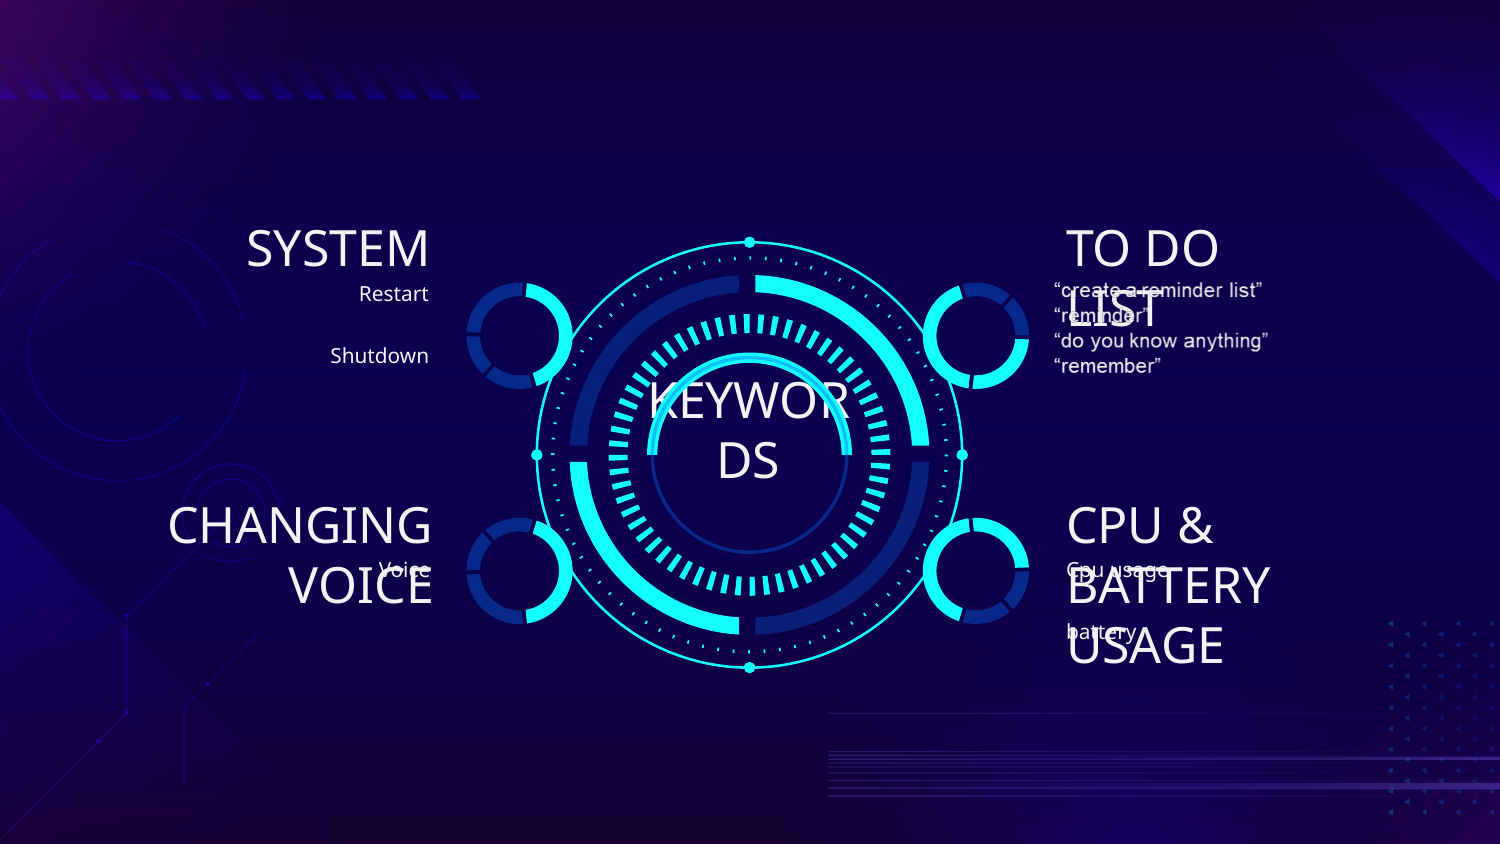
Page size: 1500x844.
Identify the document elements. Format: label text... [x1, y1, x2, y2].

text_box [734, 576, 742, 596]
text_box [827, 346, 844, 365]
text_box [756, 576, 923, 669]
text_box [1003, 297, 1030, 336]
text_box [870, 434, 890, 443]
text_box [613, 411, 634, 423]
subtitle Voice [140, 537, 446, 721]
text_box [867, 419, 888, 430]
text_box [743, 314, 750, 334]
text_box [535, 378, 553, 449]
text_box [860, 499, 881, 513]
text_box [858, 392, 879, 406]
text_box [635, 526, 654, 543]
text_box [972, 517, 1029, 568]
text_box [821, 550, 838, 569]
text_box [871, 448, 891, 455]
text_box [624, 384, 644, 399]
text_box [762, 575, 771, 596]
text_box [744, 244, 755, 248]
text_box [863, 405, 884, 418]
text_box [615, 492, 636, 505]
text_box [466, 532, 492, 571]
text_box [700, 320, 712, 341]
title CHANGING VOICE [144, 478, 449, 542]
text_box [609, 467, 629, 476]
text_box [922, 285, 970, 389]
text_box [666, 553, 682, 573]
text_box [972, 338, 1029, 389]
text_box [610, 425, 631, 435]
text_box [962, 282, 1010, 306]
text_box [806, 330, 820, 350]
text_box [848, 522, 867, 538]
text_box [573, 241, 923, 339]
text_box [852, 379, 872, 394]
text_box [817, 337, 833, 357]
text_box [714, 317, 725, 337]
text_box [611, 480, 632, 490]
title CPU & BATTERY USAGE [1051, 478, 1431, 542]
text_box [787, 569, 799, 589]
text_box [794, 323, 807, 344]
text_box [692, 566, 705, 586]
text_box [618, 397, 639, 411]
text_box [947, 381, 964, 449]
text_box [620, 504, 641, 518]
text_box [627, 515, 647, 531]
text_box [755, 275, 930, 446]
text_box [769, 315, 779, 336]
text_box [755, 461, 930, 635]
title TO DO LIST [1051, 201, 1261, 261]
title SYSTEM [215, 201, 446, 265]
text_box [650, 355, 849, 554]
text_box [743, 661, 756, 674]
text_box [774, 573, 785, 593]
text_box [706, 570, 717, 591]
text_box [485, 517, 533, 541]
text_box [956, 449, 968, 461]
text_box [485, 366, 533, 389]
text_box [744, 236, 755, 241]
text_box [865, 487, 886, 499]
text_box [644, 536, 663, 554]
text_box [728, 314, 737, 335]
text_box [868, 475, 889, 485]
text_box [525, 520, 573, 624]
text_box [679, 560, 694, 580]
text_box [531, 449, 543, 461]
text_box [686, 326, 700, 346]
text_box [650, 350, 668, 368]
text_box [1003, 571, 1030, 609]
subtitle Restart Shutdown [138, 262, 444, 445]
text_box [466, 336, 492, 374]
picture [0, 0, 1500, 844]
text_box [573, 571, 744, 669]
text_box [782, 319, 794, 339]
text_box [569, 275, 740, 446]
text_box [466, 574, 523, 625]
text_box [525, 283, 573, 387]
text_box [922, 518, 970, 622]
text_box [647, 352, 852, 455]
text_box [962, 601, 1010, 624]
text_box [655, 545, 672, 564]
text_box [608, 454, 628, 461]
text_box [836, 356, 855, 374]
text_box [810, 557, 826, 577]
text_box [720, 574, 730, 594]
text_box [855, 511, 875, 526]
text_box [608, 440, 629, 448]
text_box [569, 461, 740, 635]
subtitle Cpu usage battery [1051, 542, 1362, 721]
text_box [673, 332, 689, 352]
text_box [870, 462, 891, 470]
text_box [840, 532, 859, 550]
text_box [749, 576, 756, 596]
text_box [662, 340, 678, 360]
title KEYWORDS [614, 348, 883, 505]
text_box [640, 360, 659, 378]
text_box [948, 461, 964, 525]
text_box [535, 461, 552, 528]
text_box [466, 282, 523, 333]
text_box [831, 542, 849, 560]
text_box [799, 564, 813, 584]
text_box [757, 314, 765, 334]
text_box [632, 372, 651, 388]
text_box [845, 367, 864, 384]
